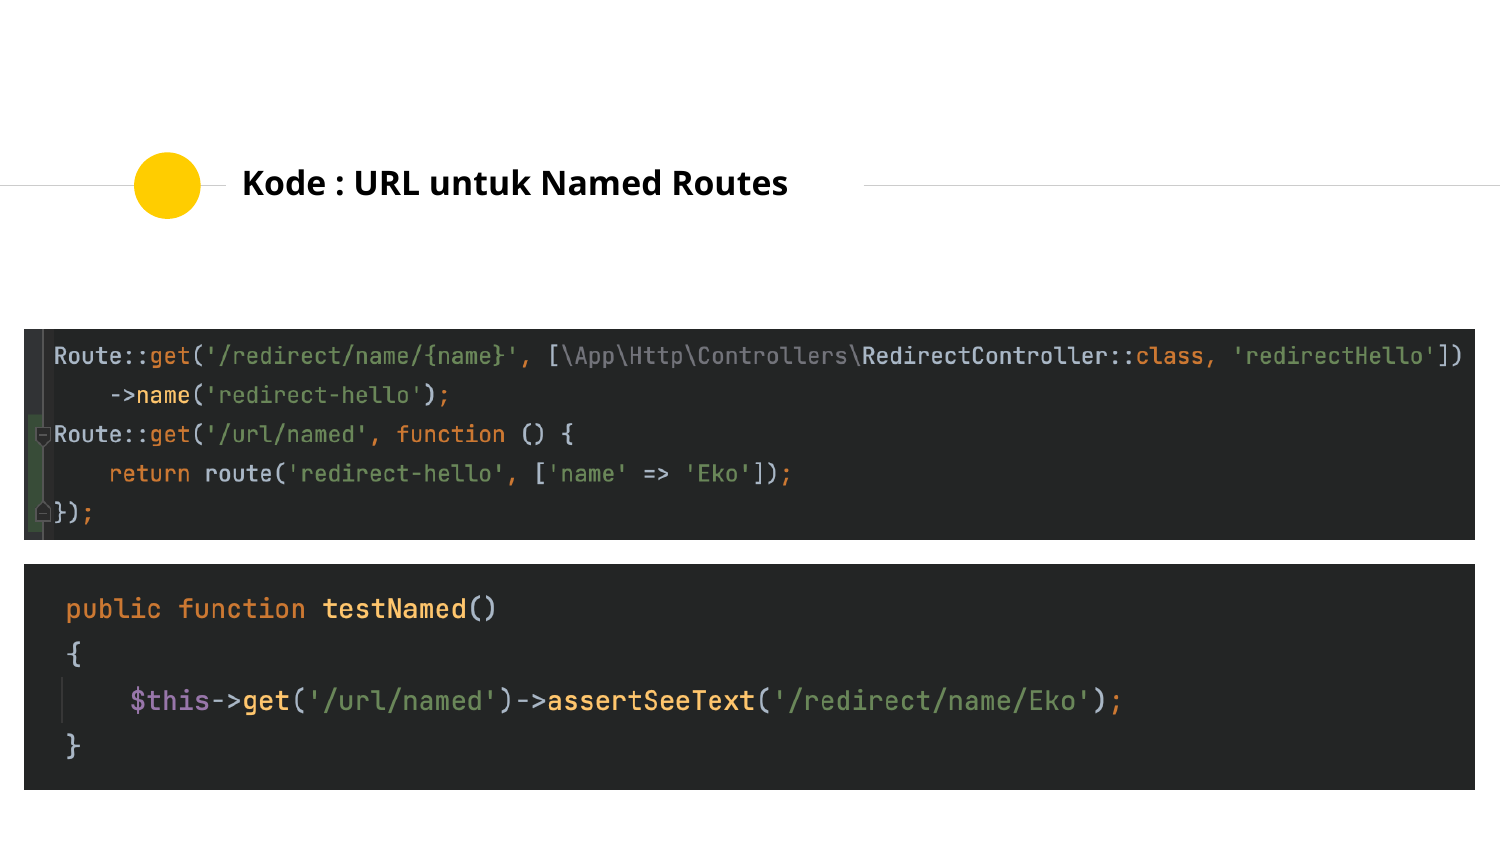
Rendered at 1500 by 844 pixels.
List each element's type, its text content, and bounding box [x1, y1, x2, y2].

picture [24, 563, 1476, 790]
title Kode : URL untuk Named Routes [226, 146, 863, 219]
picture [24, 328, 1476, 540]
